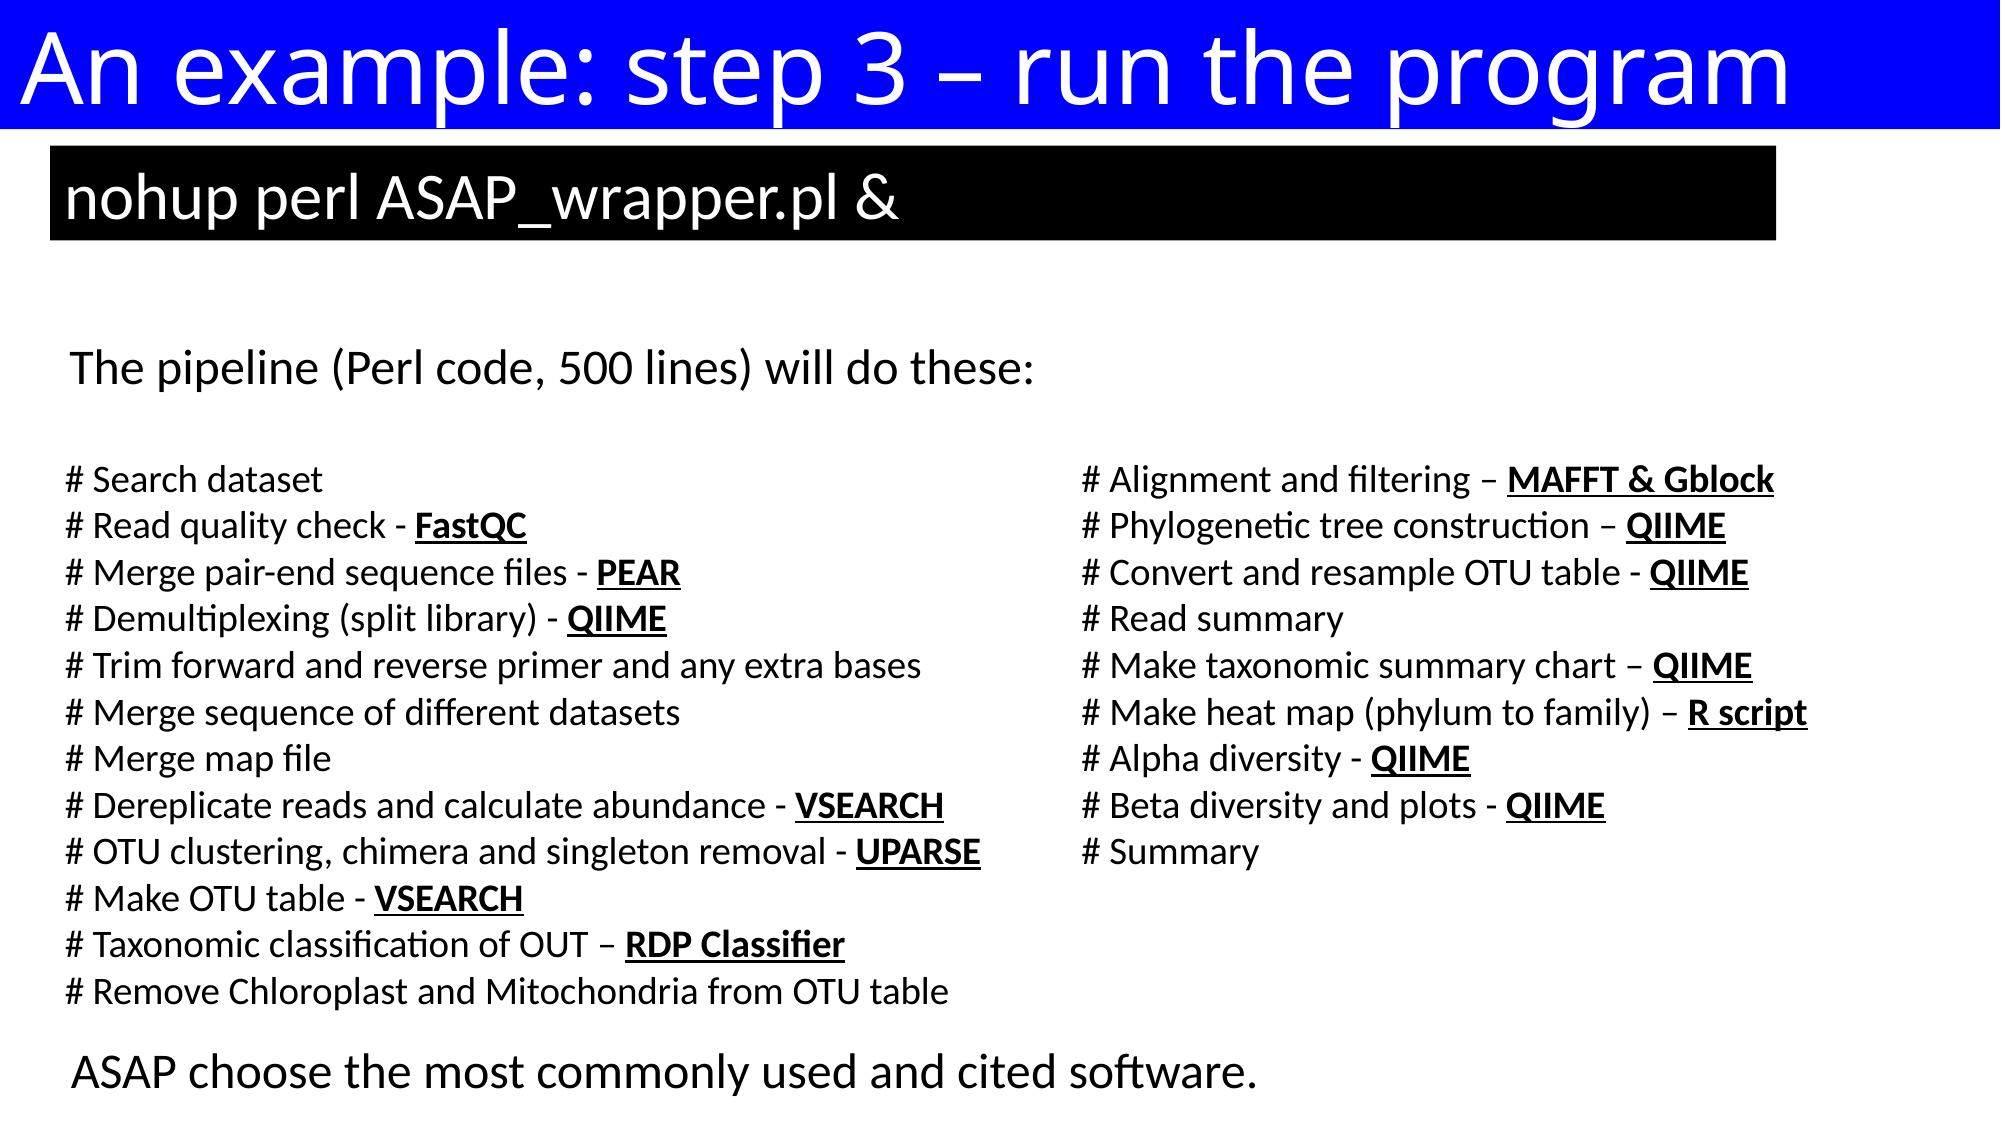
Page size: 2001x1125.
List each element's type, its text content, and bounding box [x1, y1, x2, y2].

text_box An example: step 3 – run the program [0, 0, 2000, 130]
text_box # Search dataset # Read quality check - FastQC # Merge pair-end sequence files - PEAR # Demultiplexing (split library) - QIIME # Trim forward and reverse primer and any extra bases # Merge sequence of different datasets # Merge map file # Dereplicate reads and calculate abundance - VSEARCH # OTU clustering, chimera and singleton removal - UPARSE # Make OTU table - VSEARCH # Taxonomic classification of OUT – RDP Classifier # Remove Chloroplast and Mitochondria from OTU table [49, 445, 1025, 1020]
text_box ASAP choose the most commonly used and cited software. [56, 1031, 1275, 1107]
text_box The pipeline (Perl code, 500 lines) will do these: [54, 327, 1052, 402]
text_box nohup perl ASAP_wrapper.pl & [50, 145, 1777, 241]
text_box # Alignment and filtering – MAFFT & Gblock # Phylogenetic tree construction – QIIME # Convert and resample OTU table - QIIME # Read summary # Make taxonomic summary chart – QIIME # Make heat map (phylum to family) – R script # Alpha diversity - QIIME # Beta diversity and plots - QIIME # Summary [1066, 445, 1902, 880]
